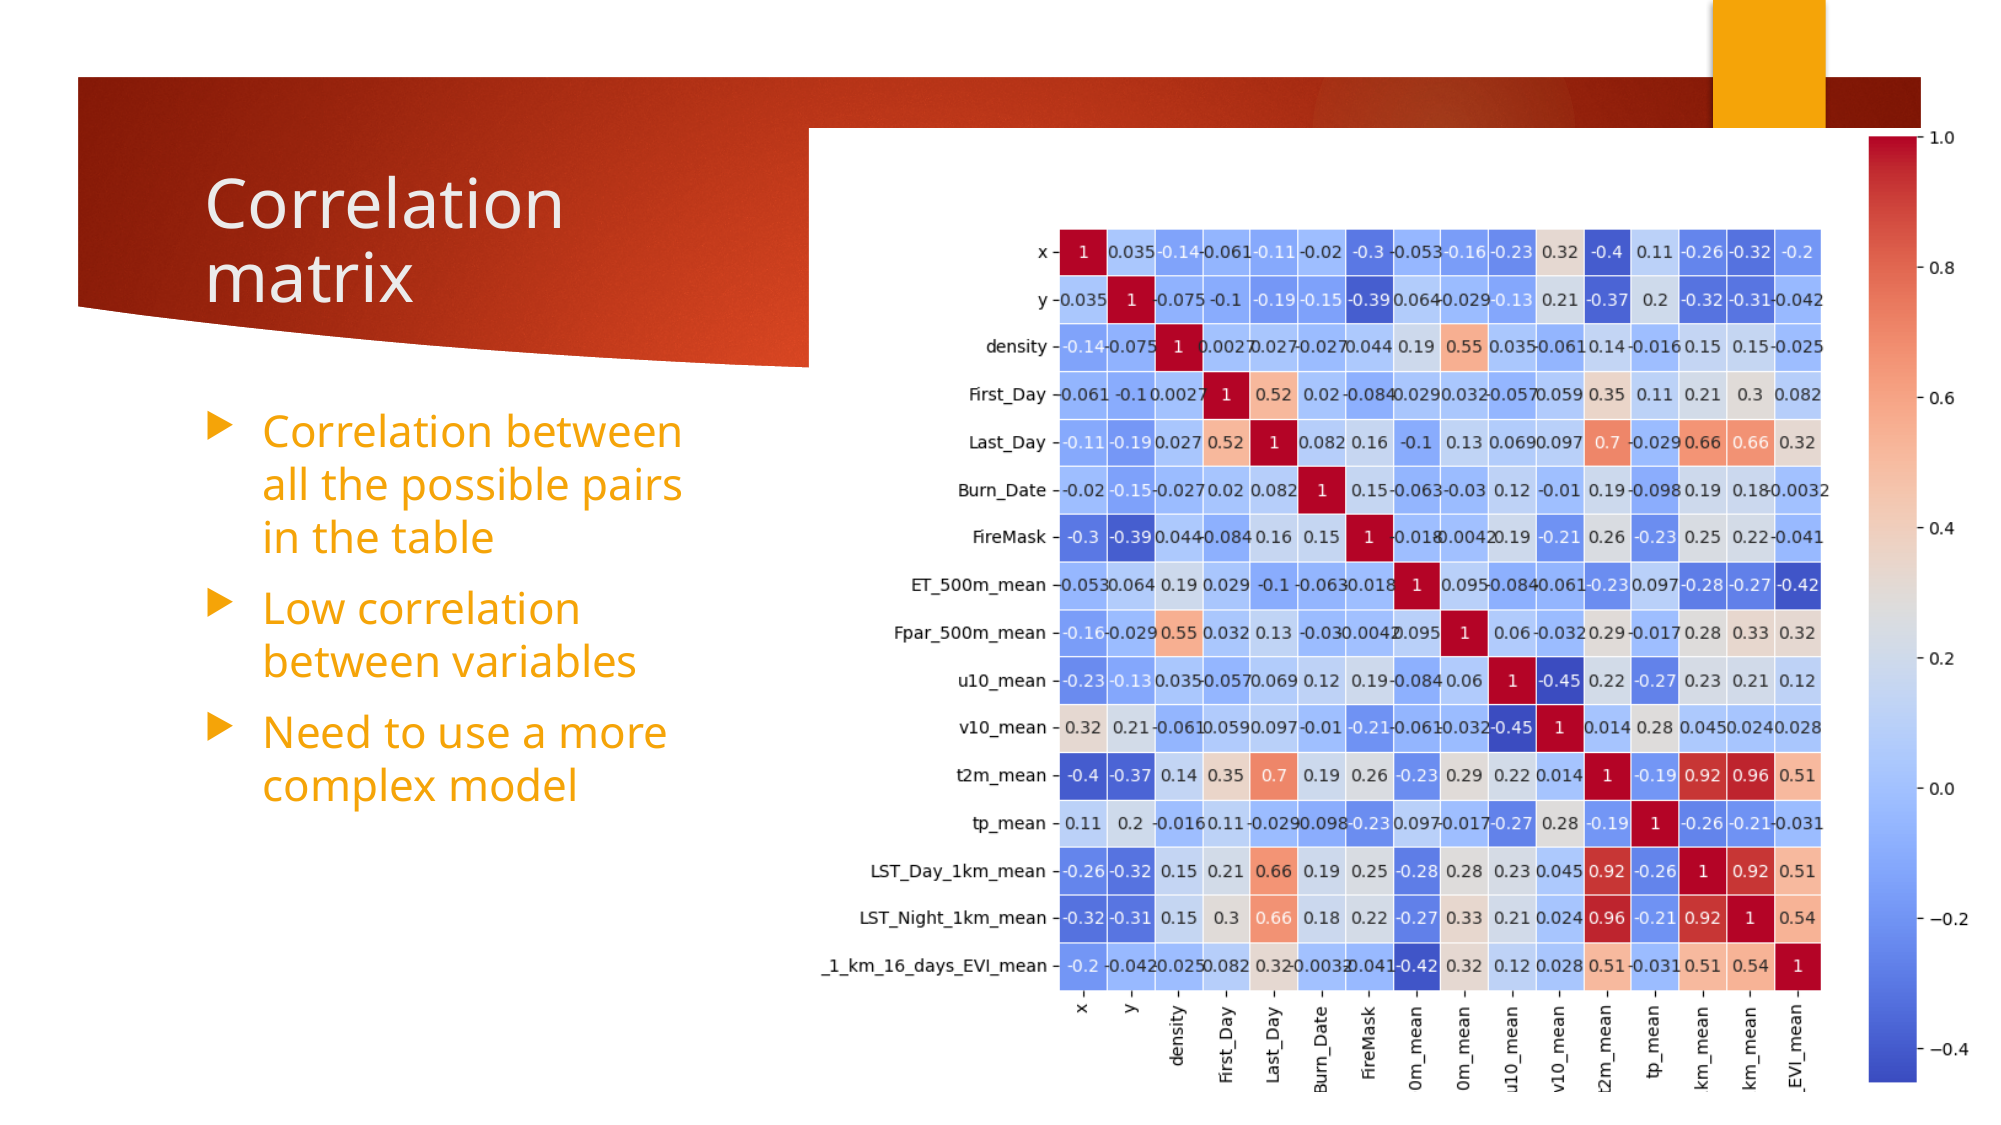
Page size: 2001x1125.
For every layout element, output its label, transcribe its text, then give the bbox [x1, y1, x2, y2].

title Correlation matrix [189, 159, 704, 328]
list Correlation between all the possible pairs in the table Low correlation between variables Need to use a more complex model [189, 396, 704, 824]
picture [808, 128, 1982, 1093]
